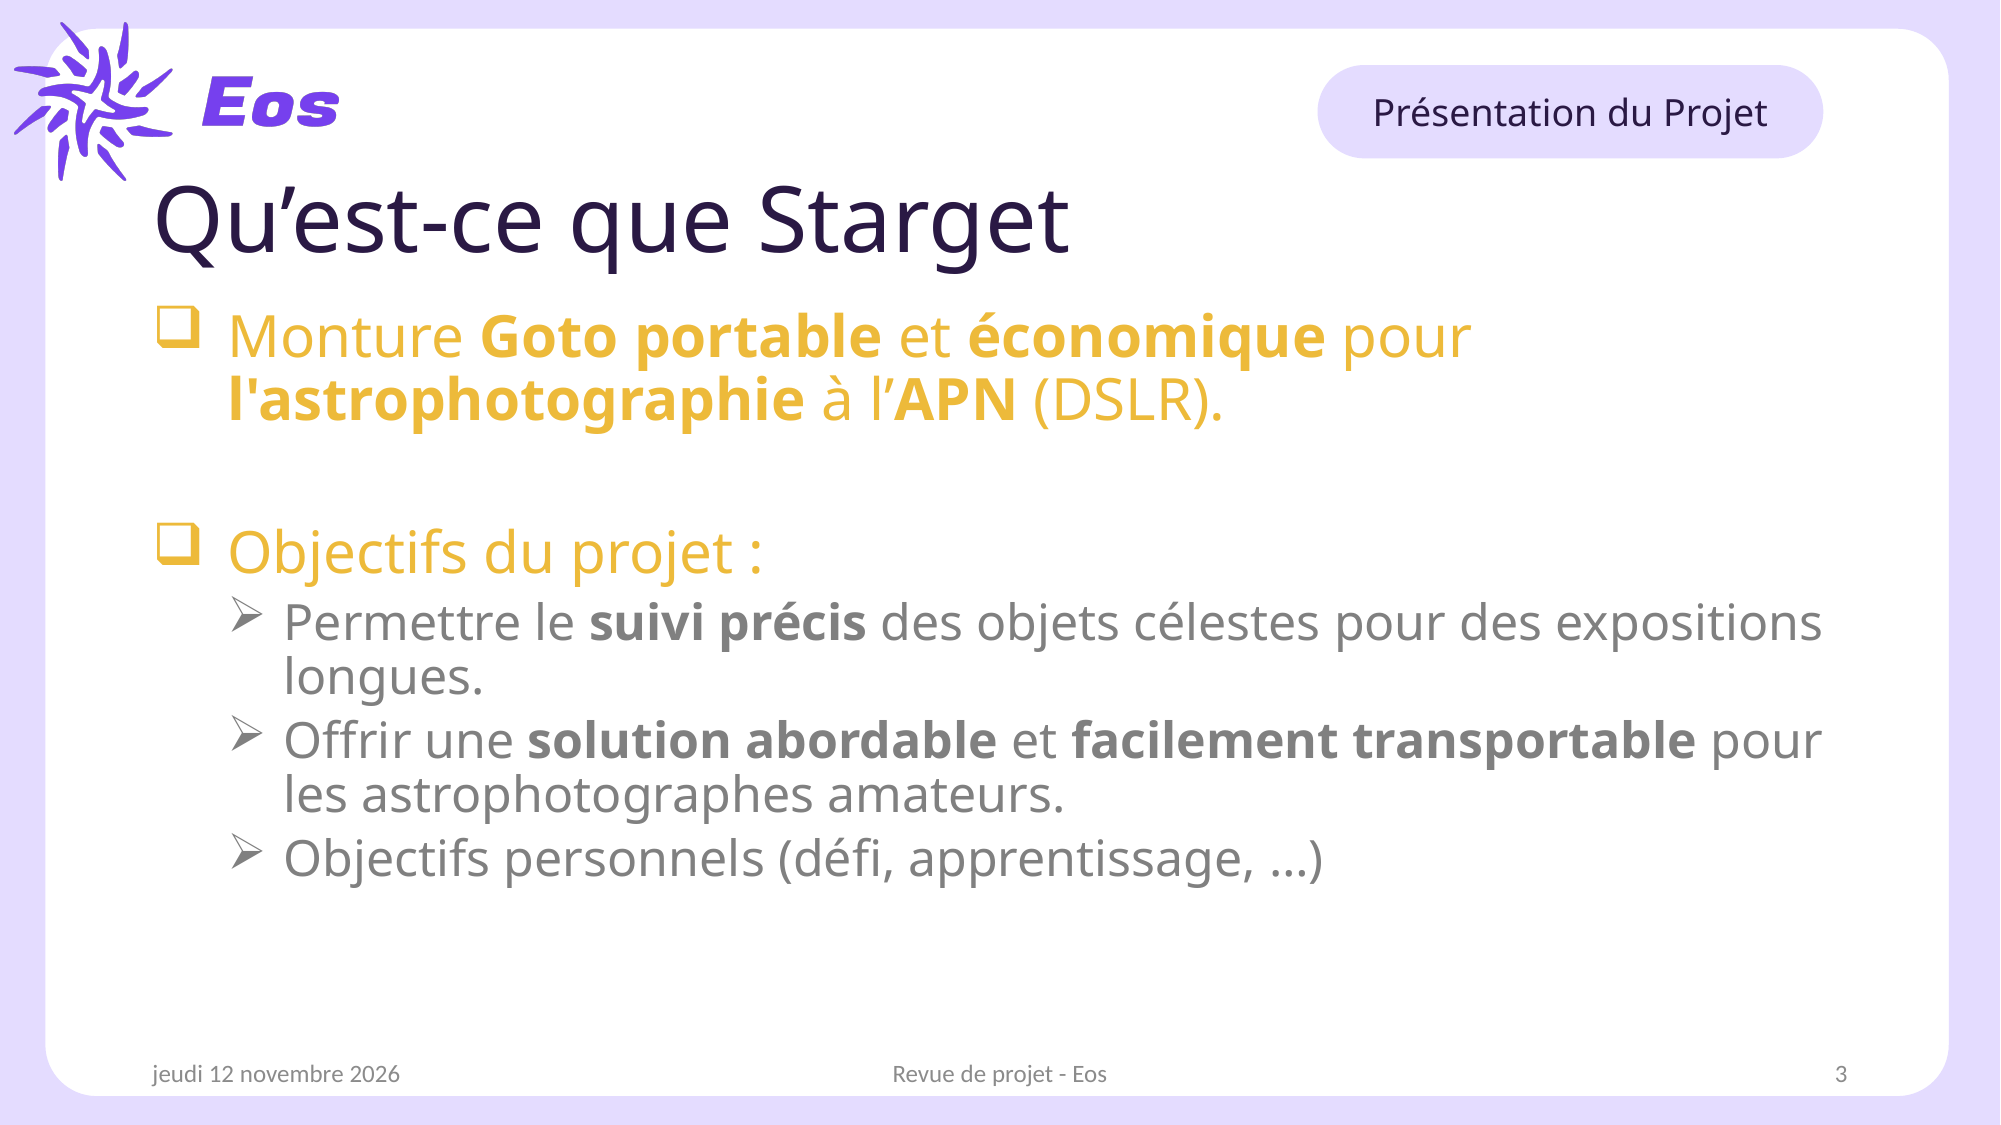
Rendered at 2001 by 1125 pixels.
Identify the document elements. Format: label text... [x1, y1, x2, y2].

list Monture Goto portable et économique pour l'astrophotographie à l’APN (DSLR). Objectifs du projet : Permettre le suivi précis des objets célestes pour des expositions longues. Offrir une solution abordable et facilement transportable pour les astrophotographes amateurs. Objectifs personnels (défi, apprentissage, …) [137, 299, 1863, 1014]
title Qu’est-ce que Starget [137, 158, 1863, 288]
slide_number 3 [1412, 1042, 1863, 1103]
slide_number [137, 1042, 588, 1103]
footer Revue de projet - Eos [662, 1042, 1338, 1103]
text_box Présentation du Projet [1316, 63, 1825, 160]
picture [14, 22, 339, 181]
